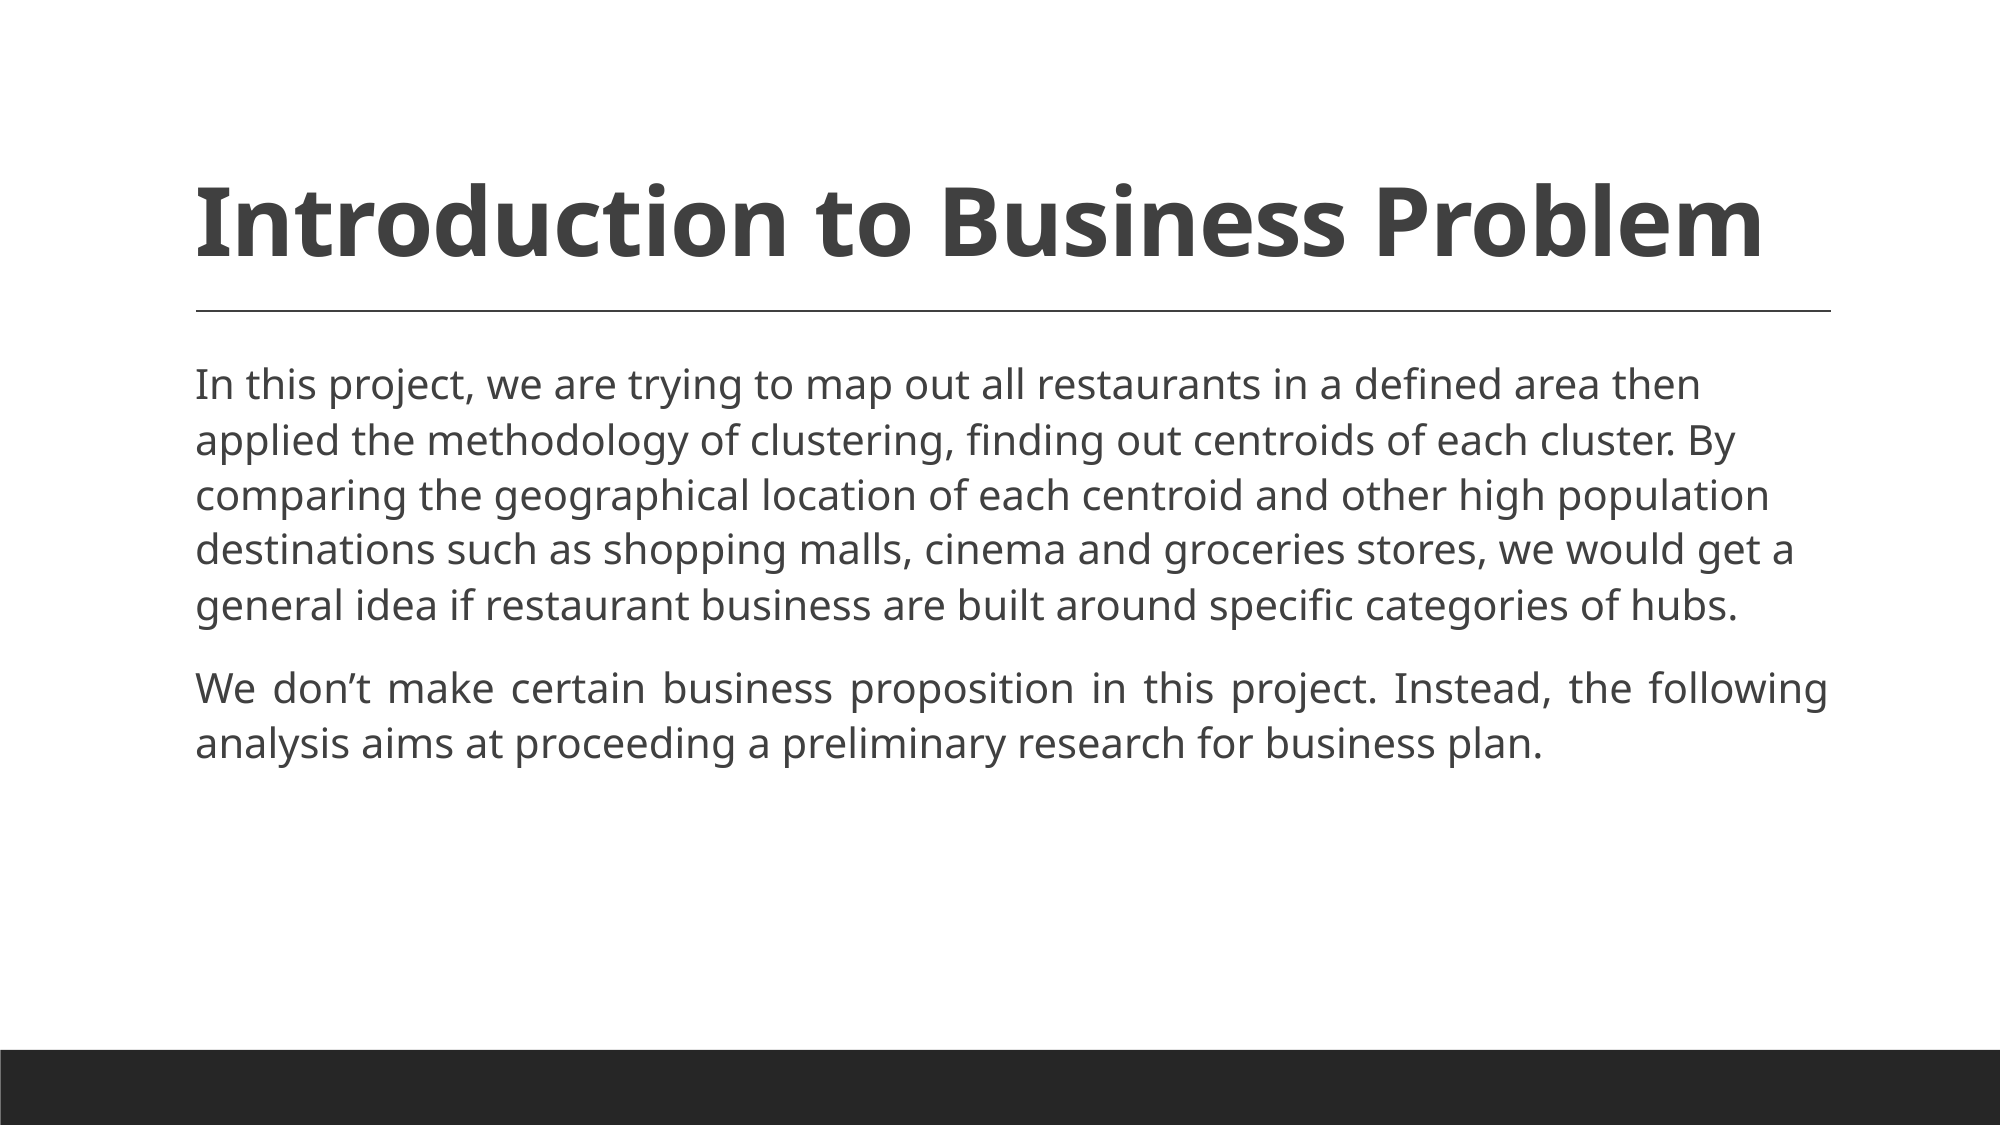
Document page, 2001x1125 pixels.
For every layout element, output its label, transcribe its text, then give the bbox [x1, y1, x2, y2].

title Introduction to Business Problem [180, 47, 1830, 285]
list In this project, we are trying to map out all restaurants in a defined area then applied the methodology of clustering, finding out centroids of each cluster. By comparing the geographical location of each centroid and other high population destinations such as shopping malls, cinema and groceries stores, we would get a general idea if restaurant business are built around specific categories of hubs. We don’t make certain business proposition in this project. Instead, the following analysis aims at proceeding a preliminary research for business plan. [180, 345, 1830, 963]
